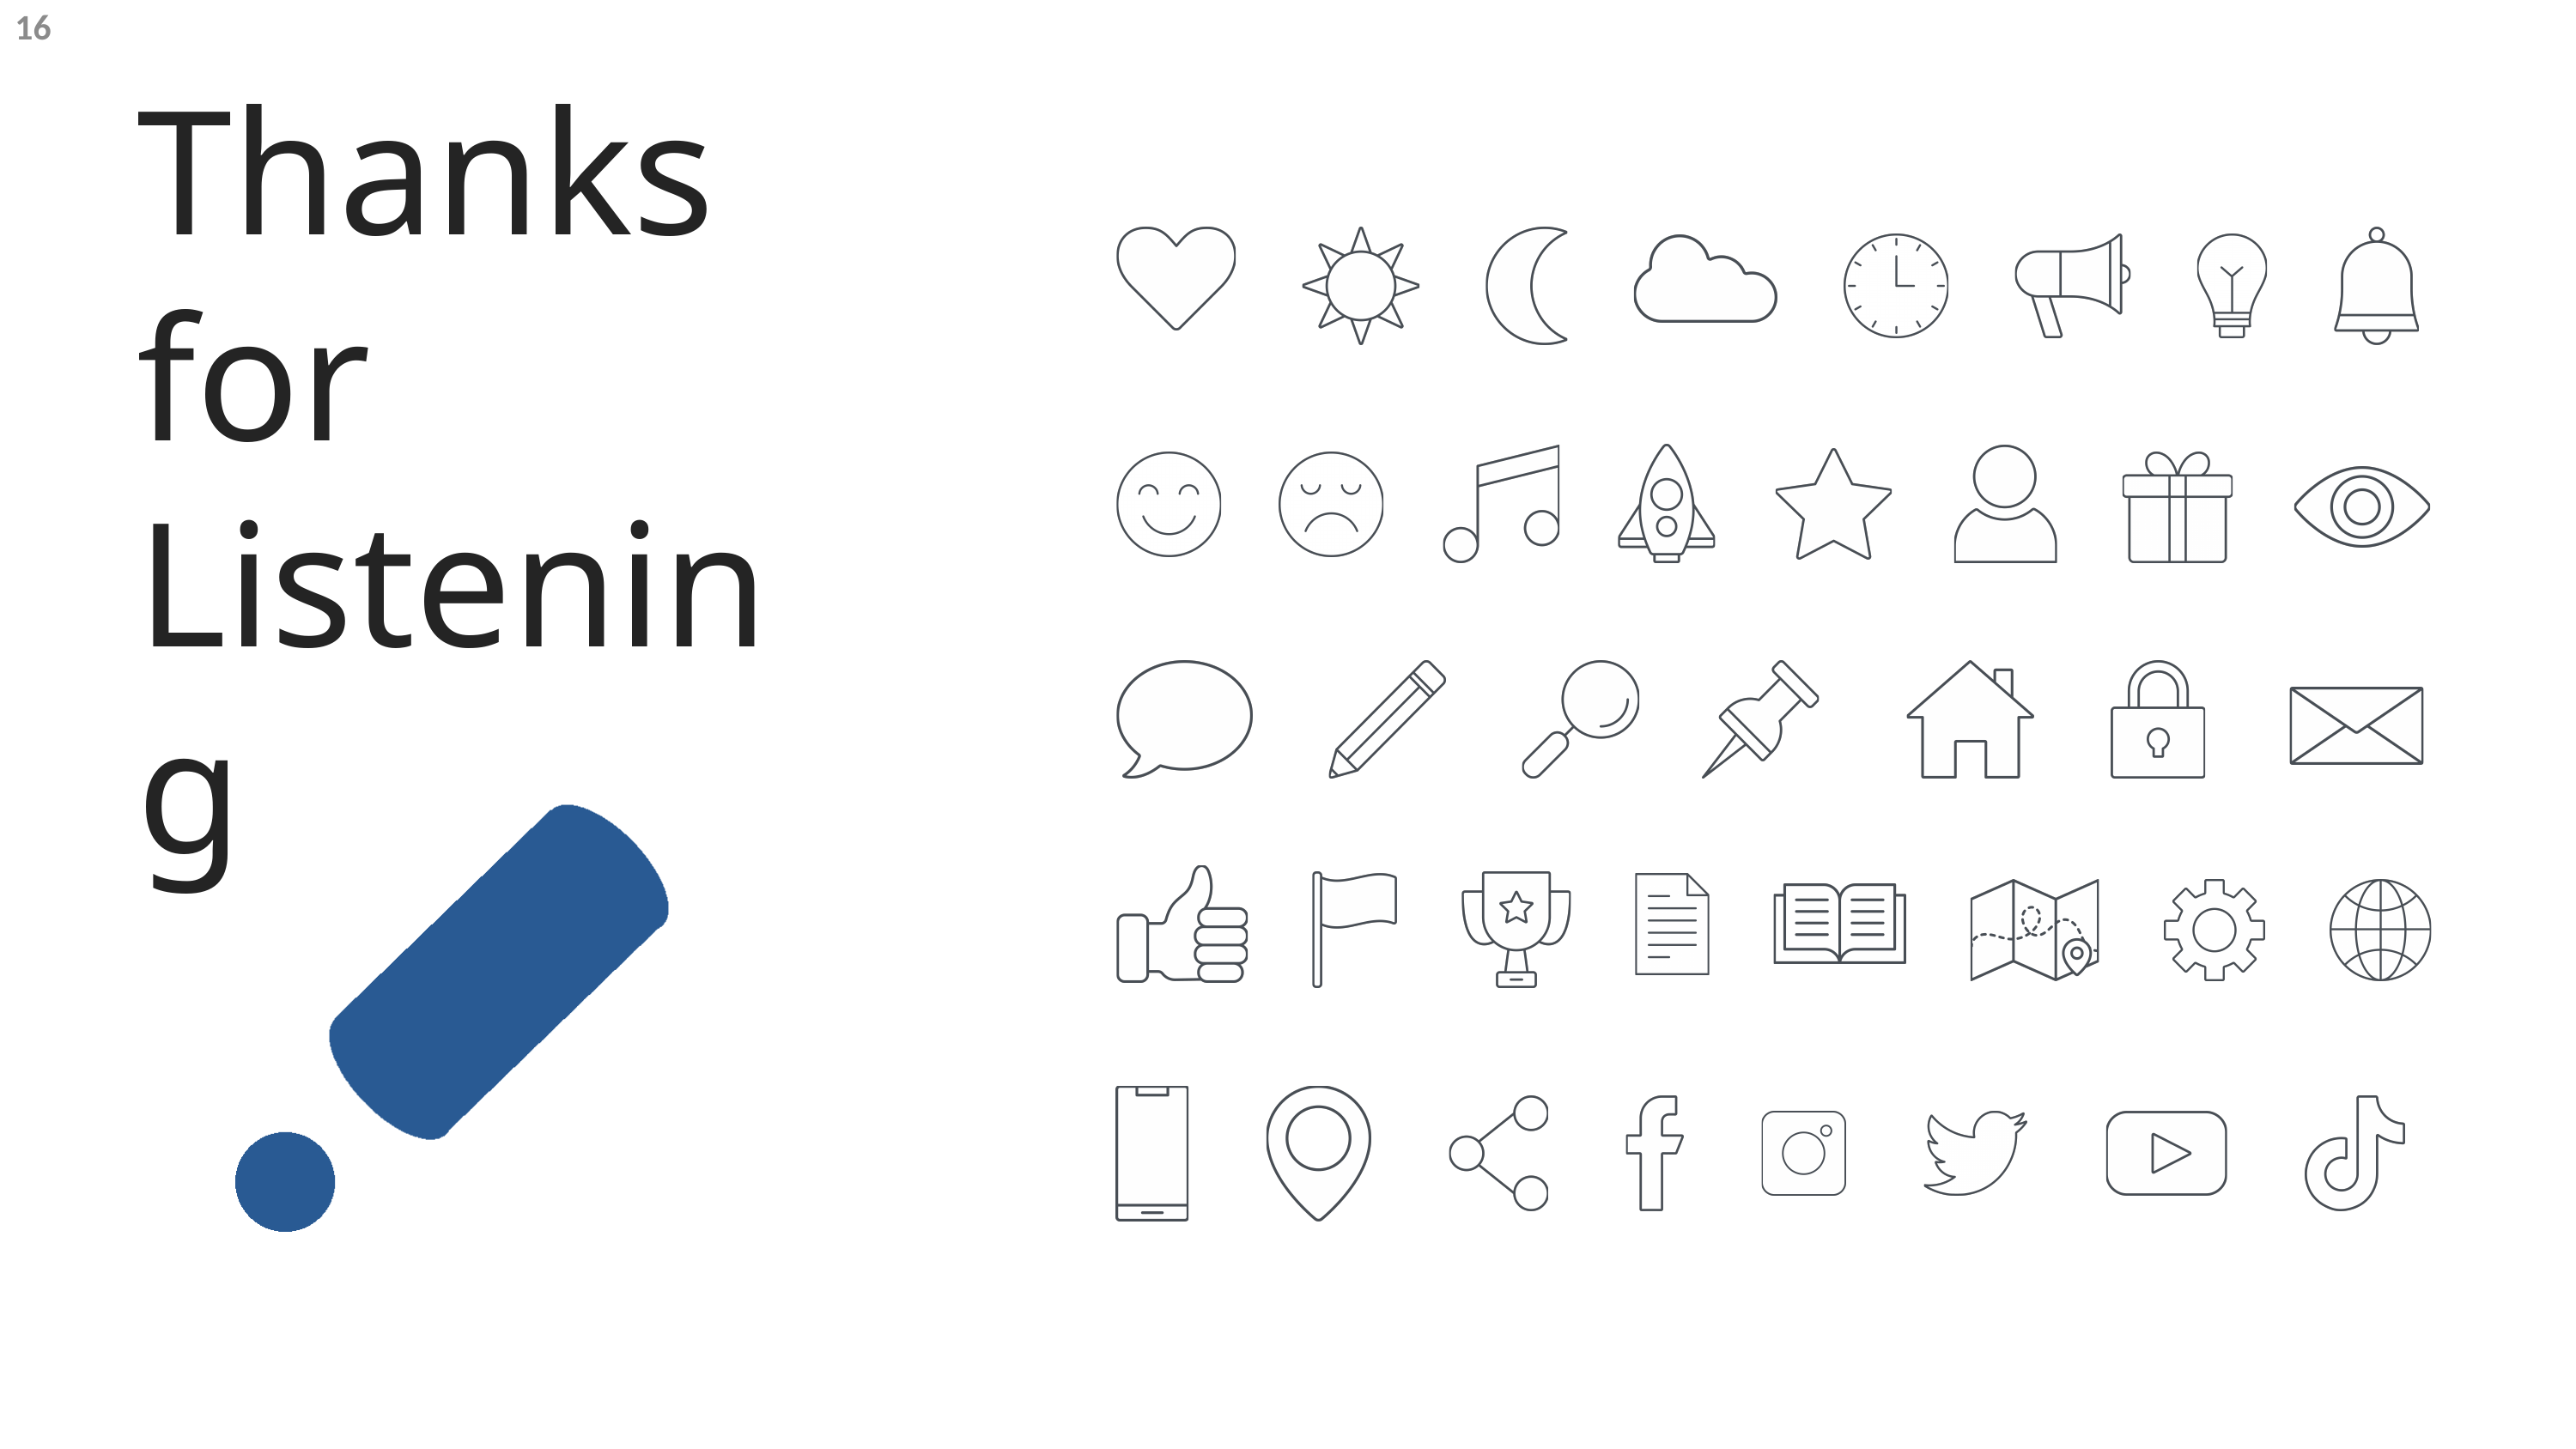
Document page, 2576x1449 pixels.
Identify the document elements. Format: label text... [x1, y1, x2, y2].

picture [235, 717, 754, 1232]
text_box [1522, 660, 1640, 779]
text_box [1449, 1095, 1548, 1211]
text_box [2334, 227, 2419, 345]
text_box [1775, 448, 1893, 560]
text_box [1312, 871, 1397, 988]
text_box [1328, 660, 1447, 779]
text_box [2122, 452, 2233, 563]
text_box [1923, 1111, 2027, 1197]
text_box [1761, 1111, 1847, 1197]
text_box [1702, 660, 1820, 779]
text_box [1635, 873, 1710, 975]
text_box [2105, 1111, 2227, 1197]
text_box [2293, 466, 2431, 548]
text_box [1618, 444, 1716, 563]
text_box [1844, 233, 1949, 339]
slide_number 16 [0, 0, 64, 52]
text_box [1116, 227, 1236, 330]
text_box [2196, 233, 2268, 339]
text_box [1633, 234, 1777, 323]
text_box [2014, 233, 2131, 339]
text_box [2289, 687, 2424, 765]
text_box [1116, 452, 1222, 557]
text_box [1115, 1086, 1189, 1222]
text_box [1116, 865, 1249, 983]
text_box [1625, 1095, 1684, 1211]
text_box [2111, 660, 2206, 779]
text_box [2330, 879, 2432, 981]
text_box [1443, 445, 1560, 563]
text_box [1773, 883, 1906, 964]
text_box [1461, 871, 1571, 988]
text_box [1970, 879, 2099, 981]
text_box [1485, 227, 1568, 345]
text_box [2164, 879, 2266, 981]
text_box [1266, 1086, 1372, 1222]
text_box [1953, 445, 2057, 563]
text_box [1906, 660, 2034, 779]
text_box [1116, 660, 1253, 779]
text_box Thanks for Listening [137, 63, 864, 888]
text_box [1279, 452, 1384, 557]
text_box [2305, 1095, 2406, 1211]
text_box [1302, 227, 1420, 345]
